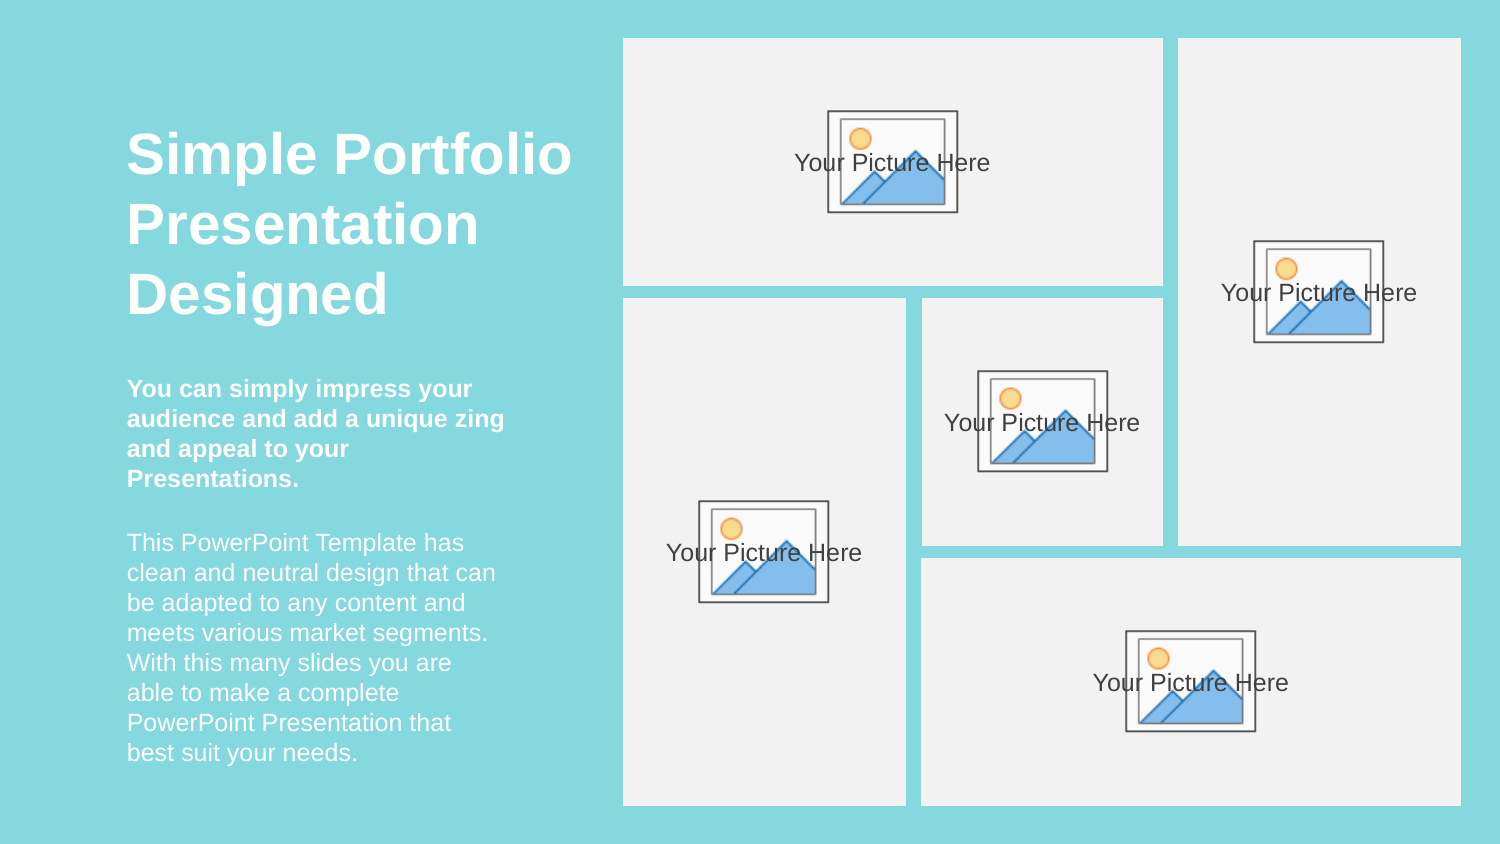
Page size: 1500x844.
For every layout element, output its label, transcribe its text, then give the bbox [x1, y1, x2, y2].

picture [622, 297, 907, 806]
text_box You can simply impress your audience and add a unique zing and appeal to your Presentations. [112, 365, 521, 500]
picture [1177, 37, 1462, 546]
picture [622, 37, 1164, 287]
picture [921, 297, 1164, 546]
text_box Simple Portfolio Presentation Designed [112, 93, 607, 349]
text_box This PowerPoint Template has clean and neutral design that can be adapted to any content and meets various market segments. With this many slides you are able to make a complete PowerPoint Presentation that best suit your needs. [112, 516, 519, 777]
picture [920, 557, 1462, 806]
